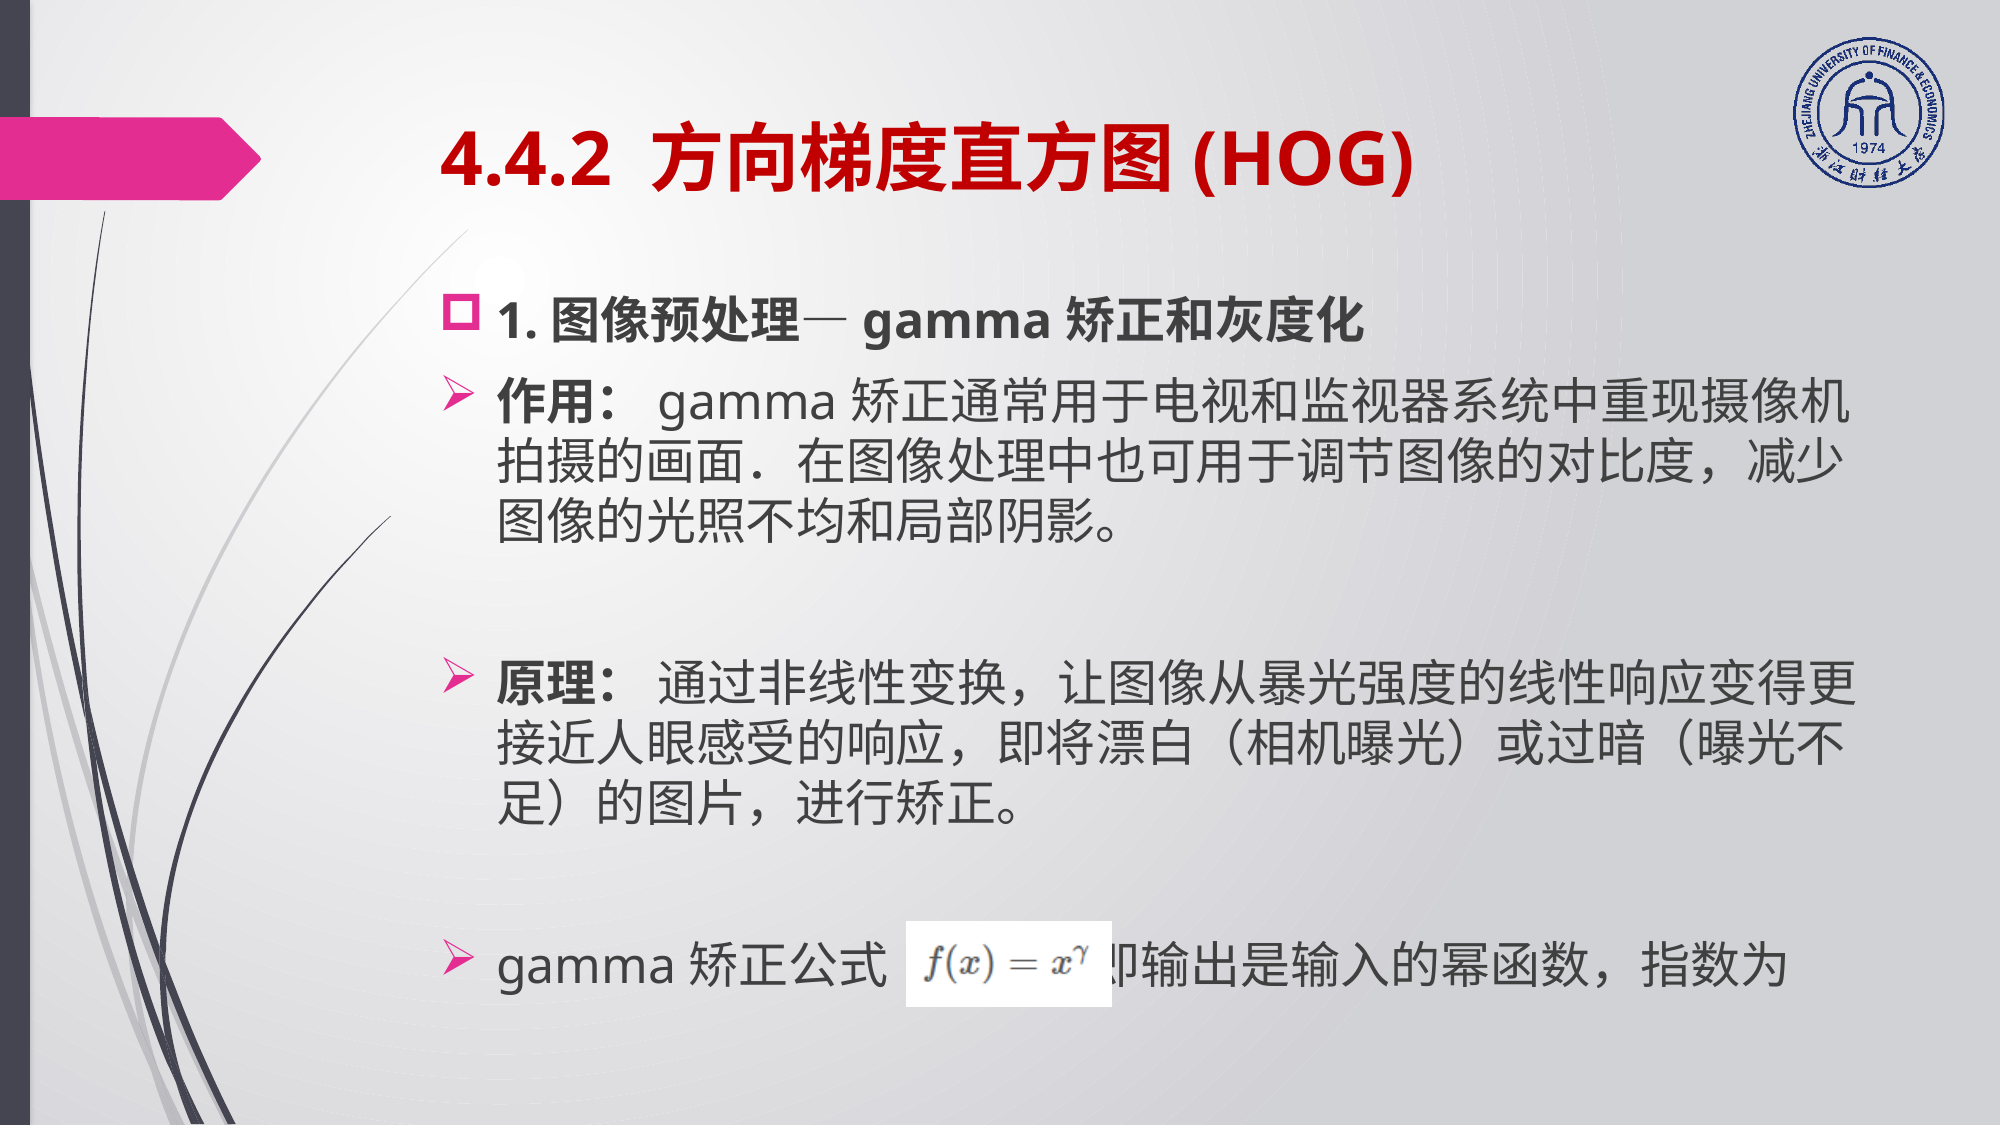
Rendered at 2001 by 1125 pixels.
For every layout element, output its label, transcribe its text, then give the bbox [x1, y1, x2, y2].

picture [906, 920, 1112, 1008]
picture [1793, 37, 1945, 188]
title 4.4.2 方向梯度直方图(HOG) [425, 102, 1888, 313]
